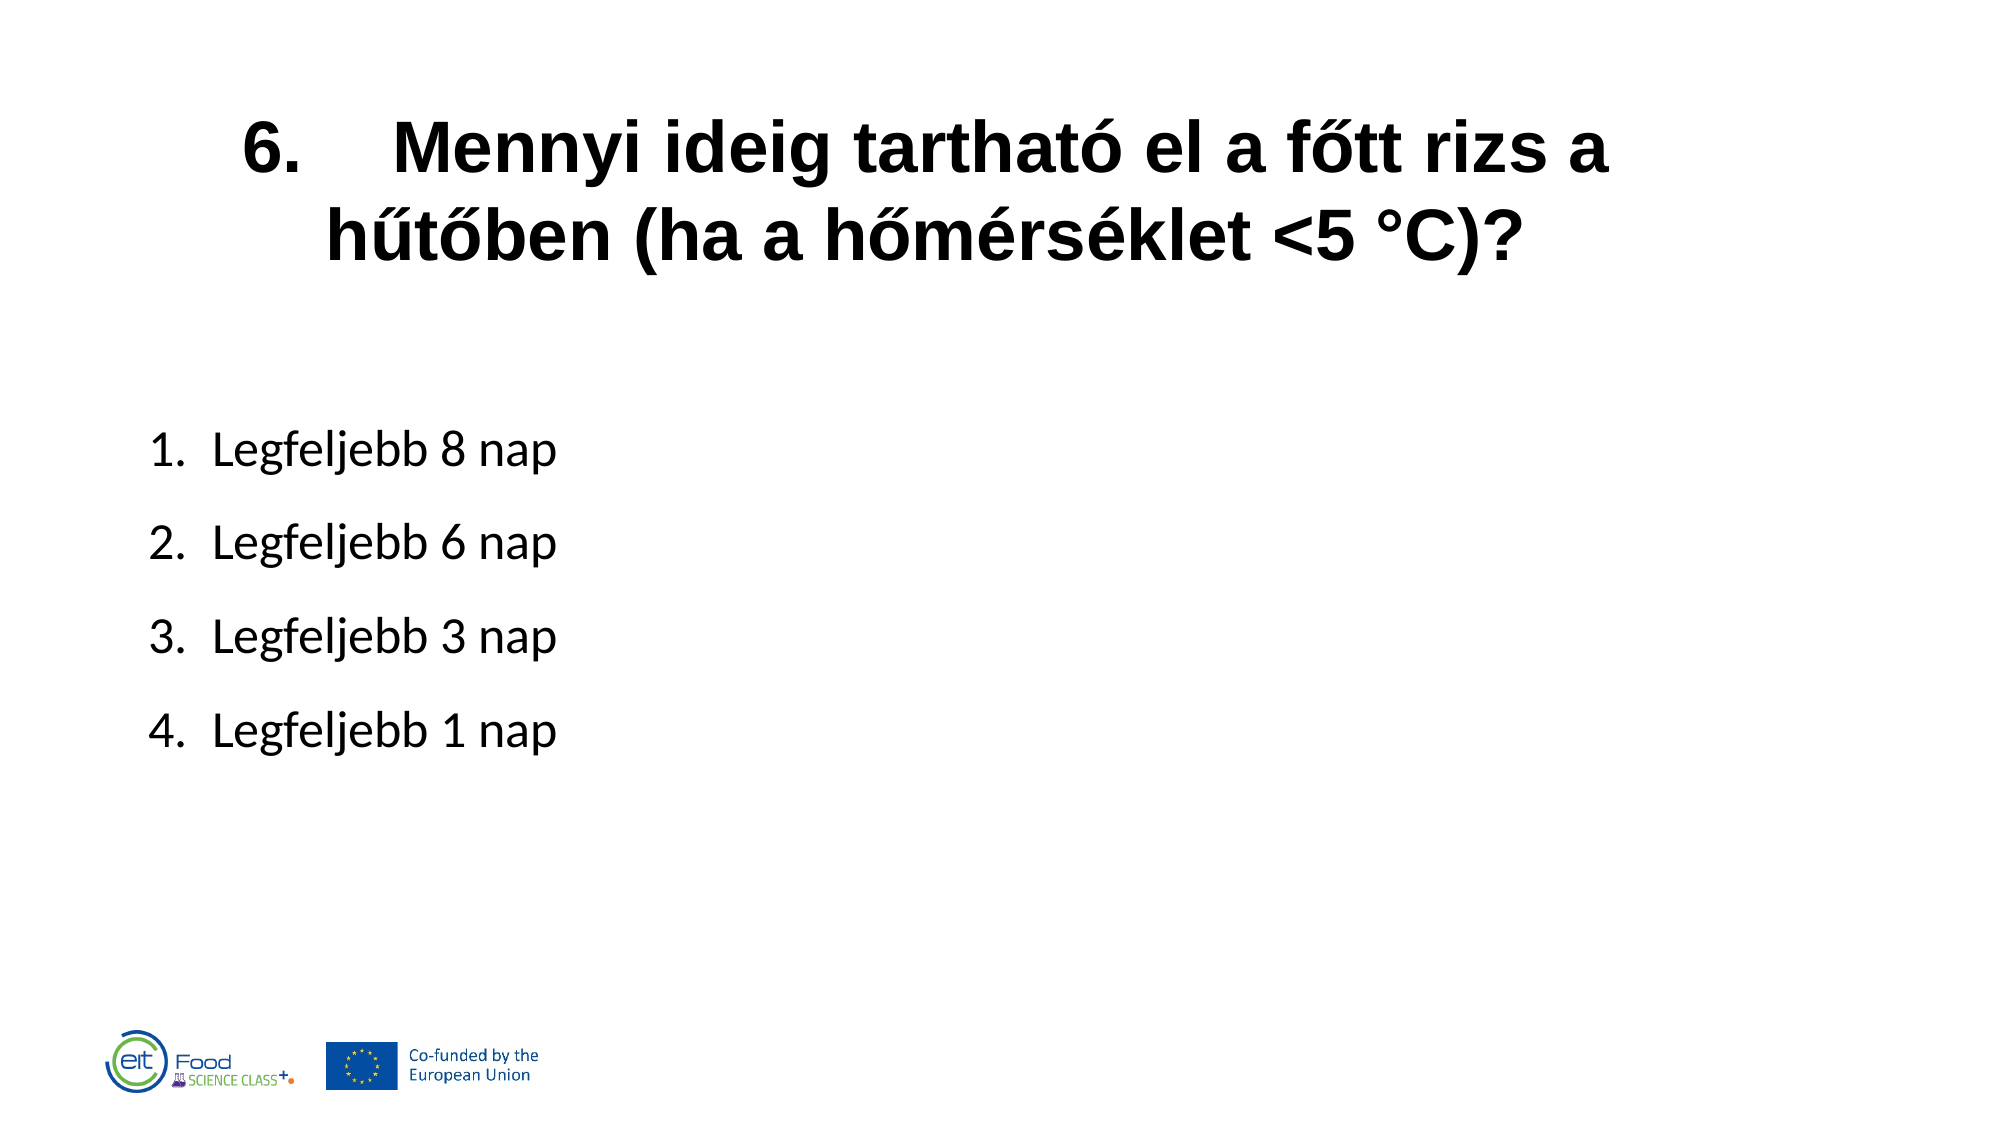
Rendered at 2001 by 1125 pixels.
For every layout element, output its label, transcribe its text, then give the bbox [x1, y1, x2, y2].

picture [105, 1030, 294, 1093]
list 6. Mennyi ideig tartható el a főtt rizs a hűtőben (ha a hőmérséklet <5 °C)? [103, 92, 1750, 164]
text_box Legfeljebb 8 nap Legfeljebb 6 nap Legfeljebb 3 nap Legfeljebb 1 nap [122, 367, 1915, 867]
picture [326, 1042, 538, 1090]
